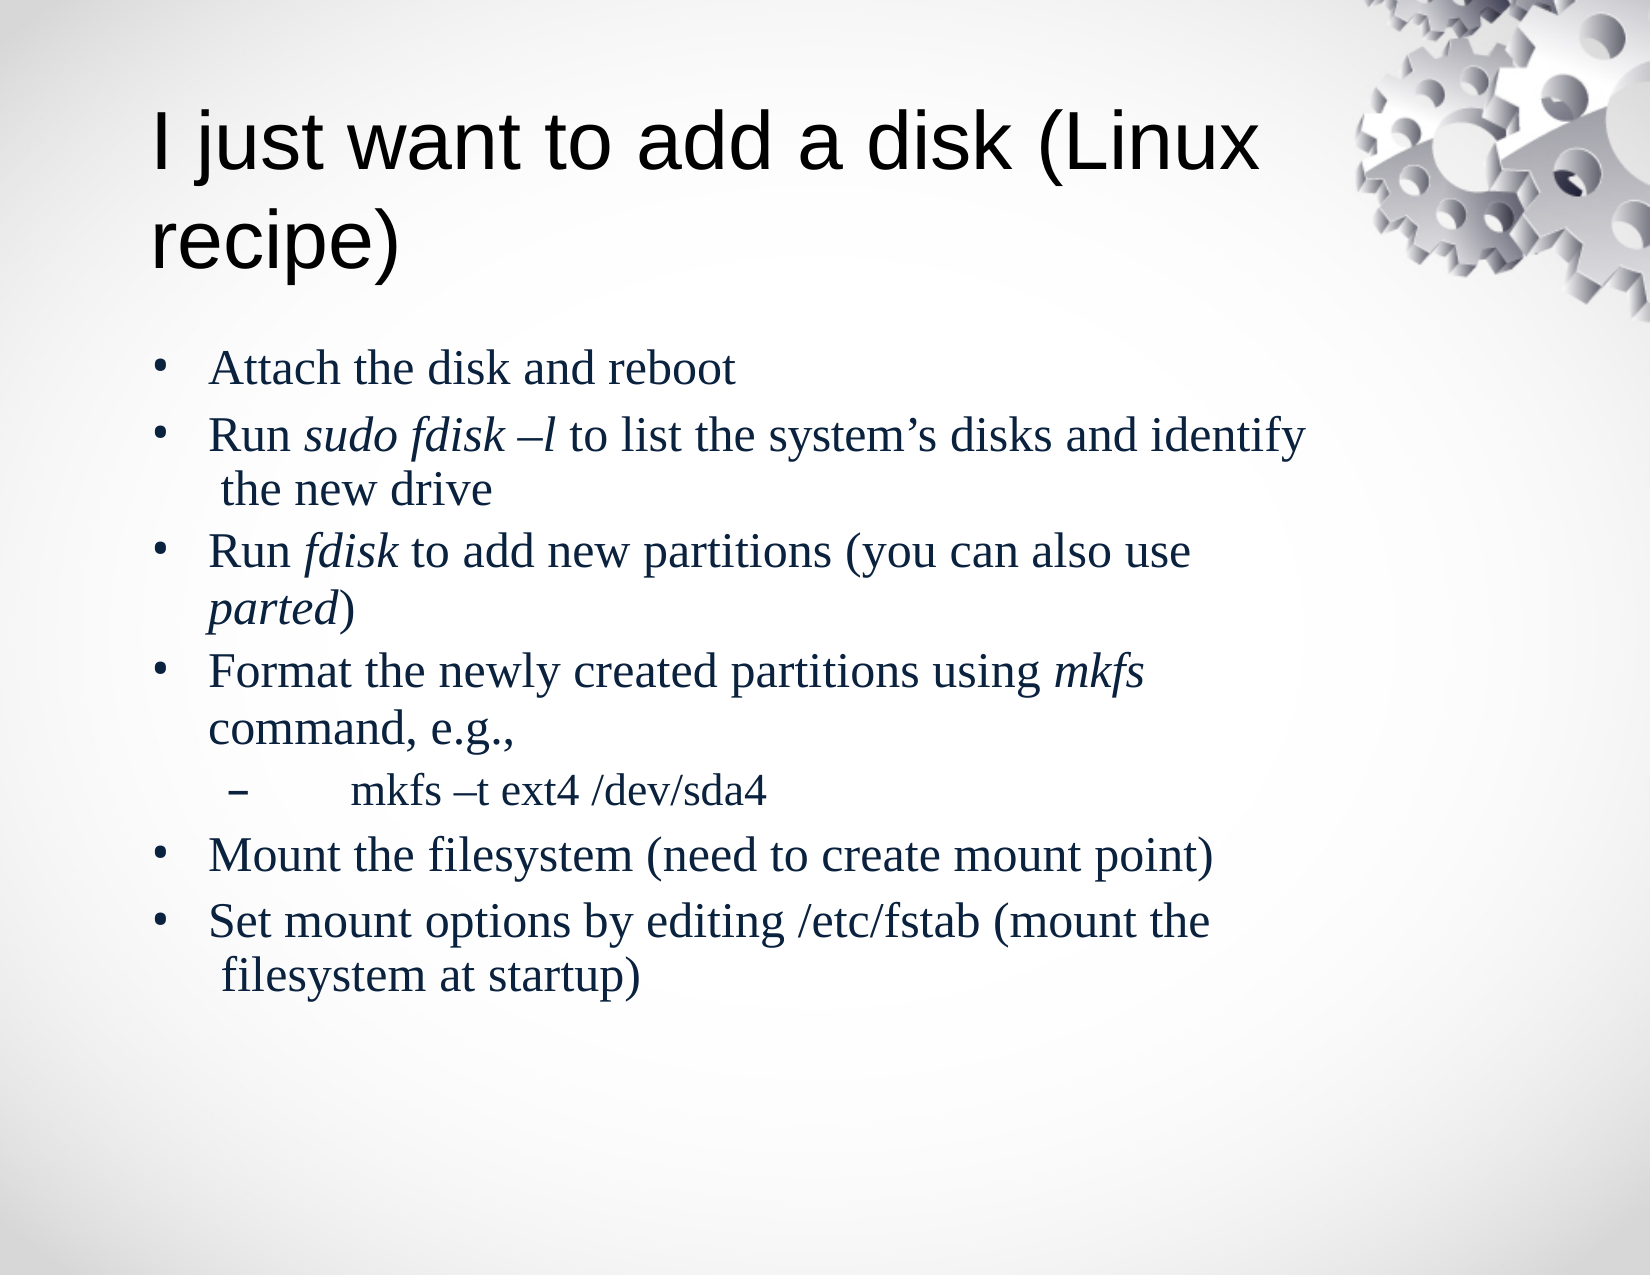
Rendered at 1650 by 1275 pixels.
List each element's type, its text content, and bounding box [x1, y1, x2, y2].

title I just want to add a disk (Linux recipe) [147, 77, 1319, 293]
text_box Attach the disk and reboot Run sudo fdisk –l to list the system’s disks and identify the new drive Run fdisk to add new partitions (you can also use parted) Format the newly created partitions using mkfs command, e.g., – mkfs –t ext4 /dev/sda4 Mount the filesystem (need to create mount point) Set mount options by editing /etc/fstab (mount the filesystem at startup) [149, 326, 1310, 1002]
picture [0, 0, 1650, 1275]
